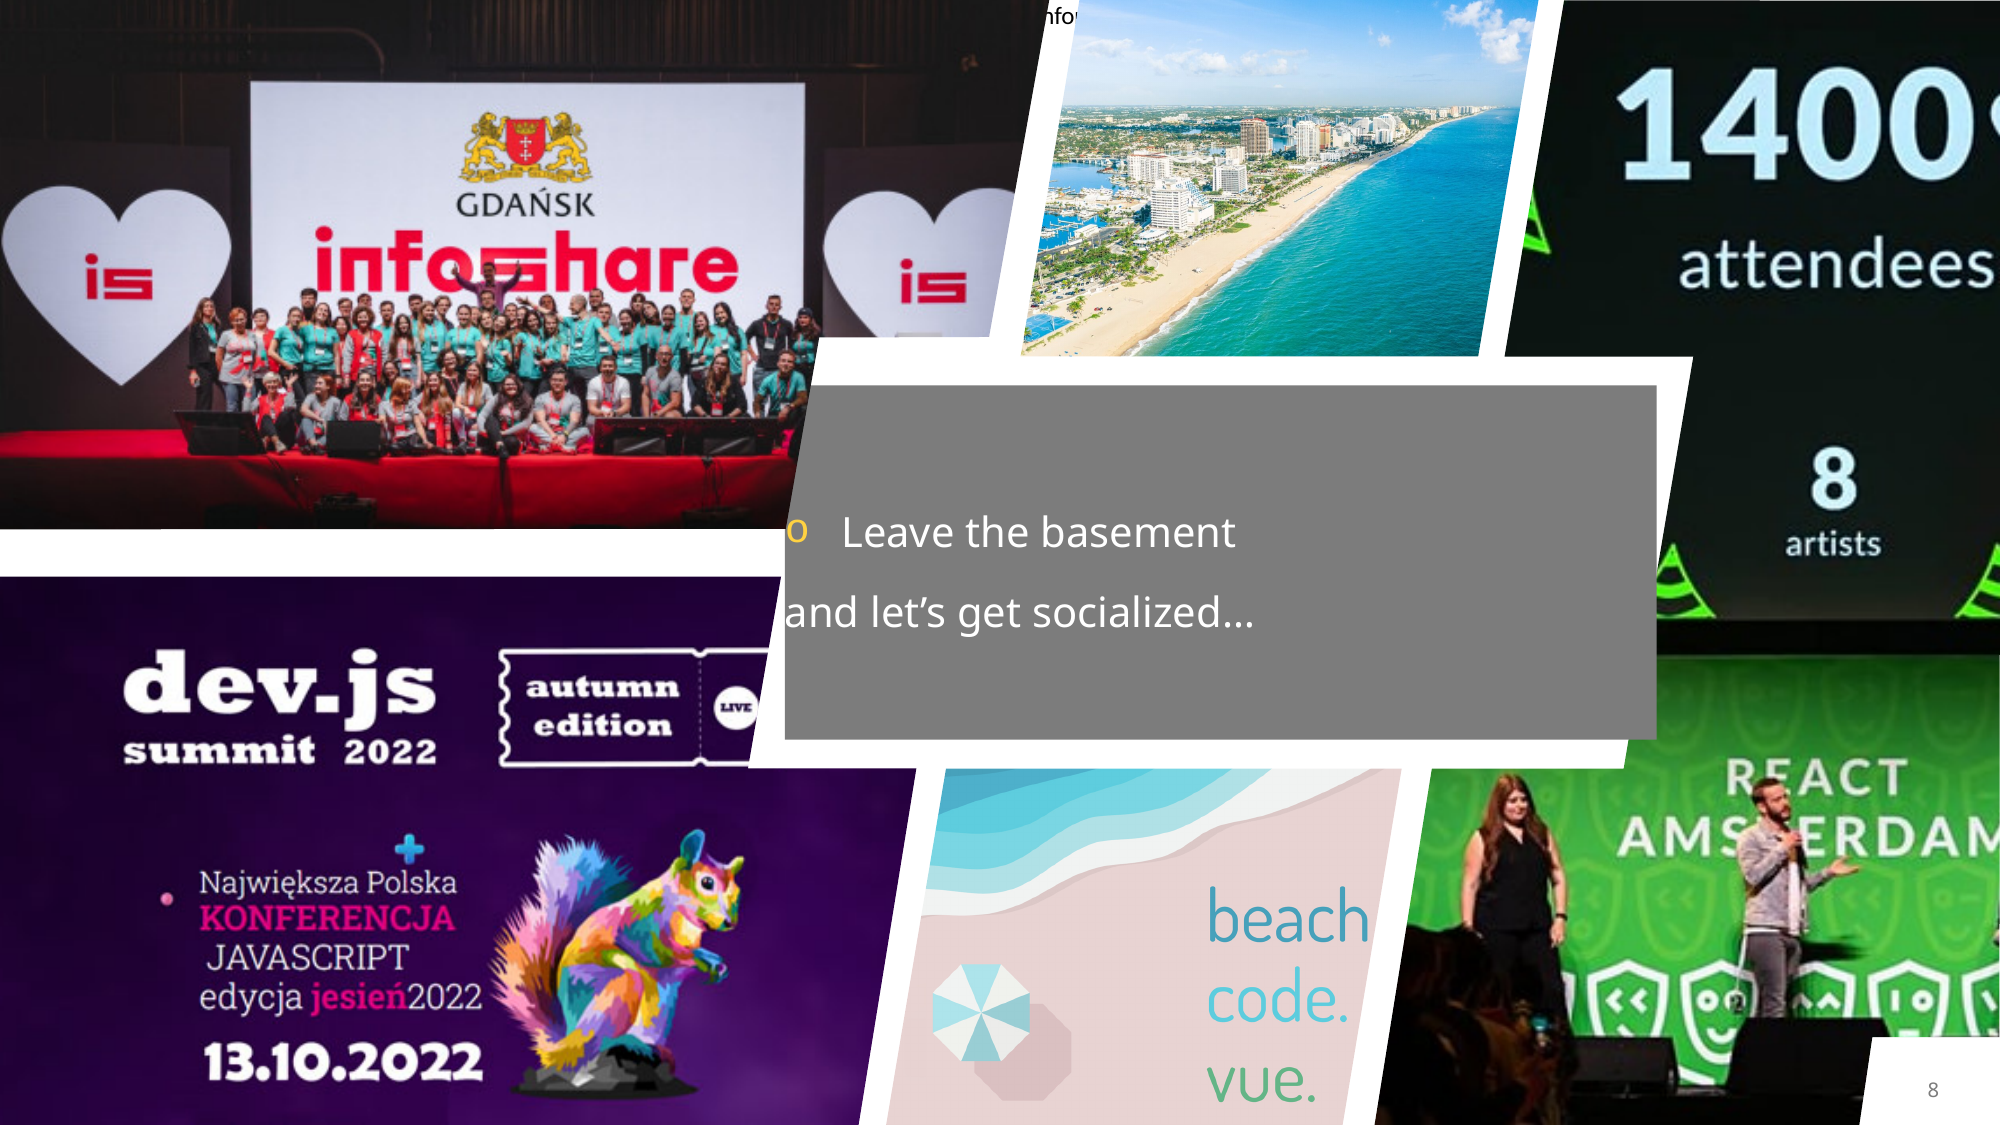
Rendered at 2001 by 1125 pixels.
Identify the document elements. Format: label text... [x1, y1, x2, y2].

list Leave the basement and let’s get socialized… [784, 385, 1374, 740]
picture [0, 0, 2001, 1125]
